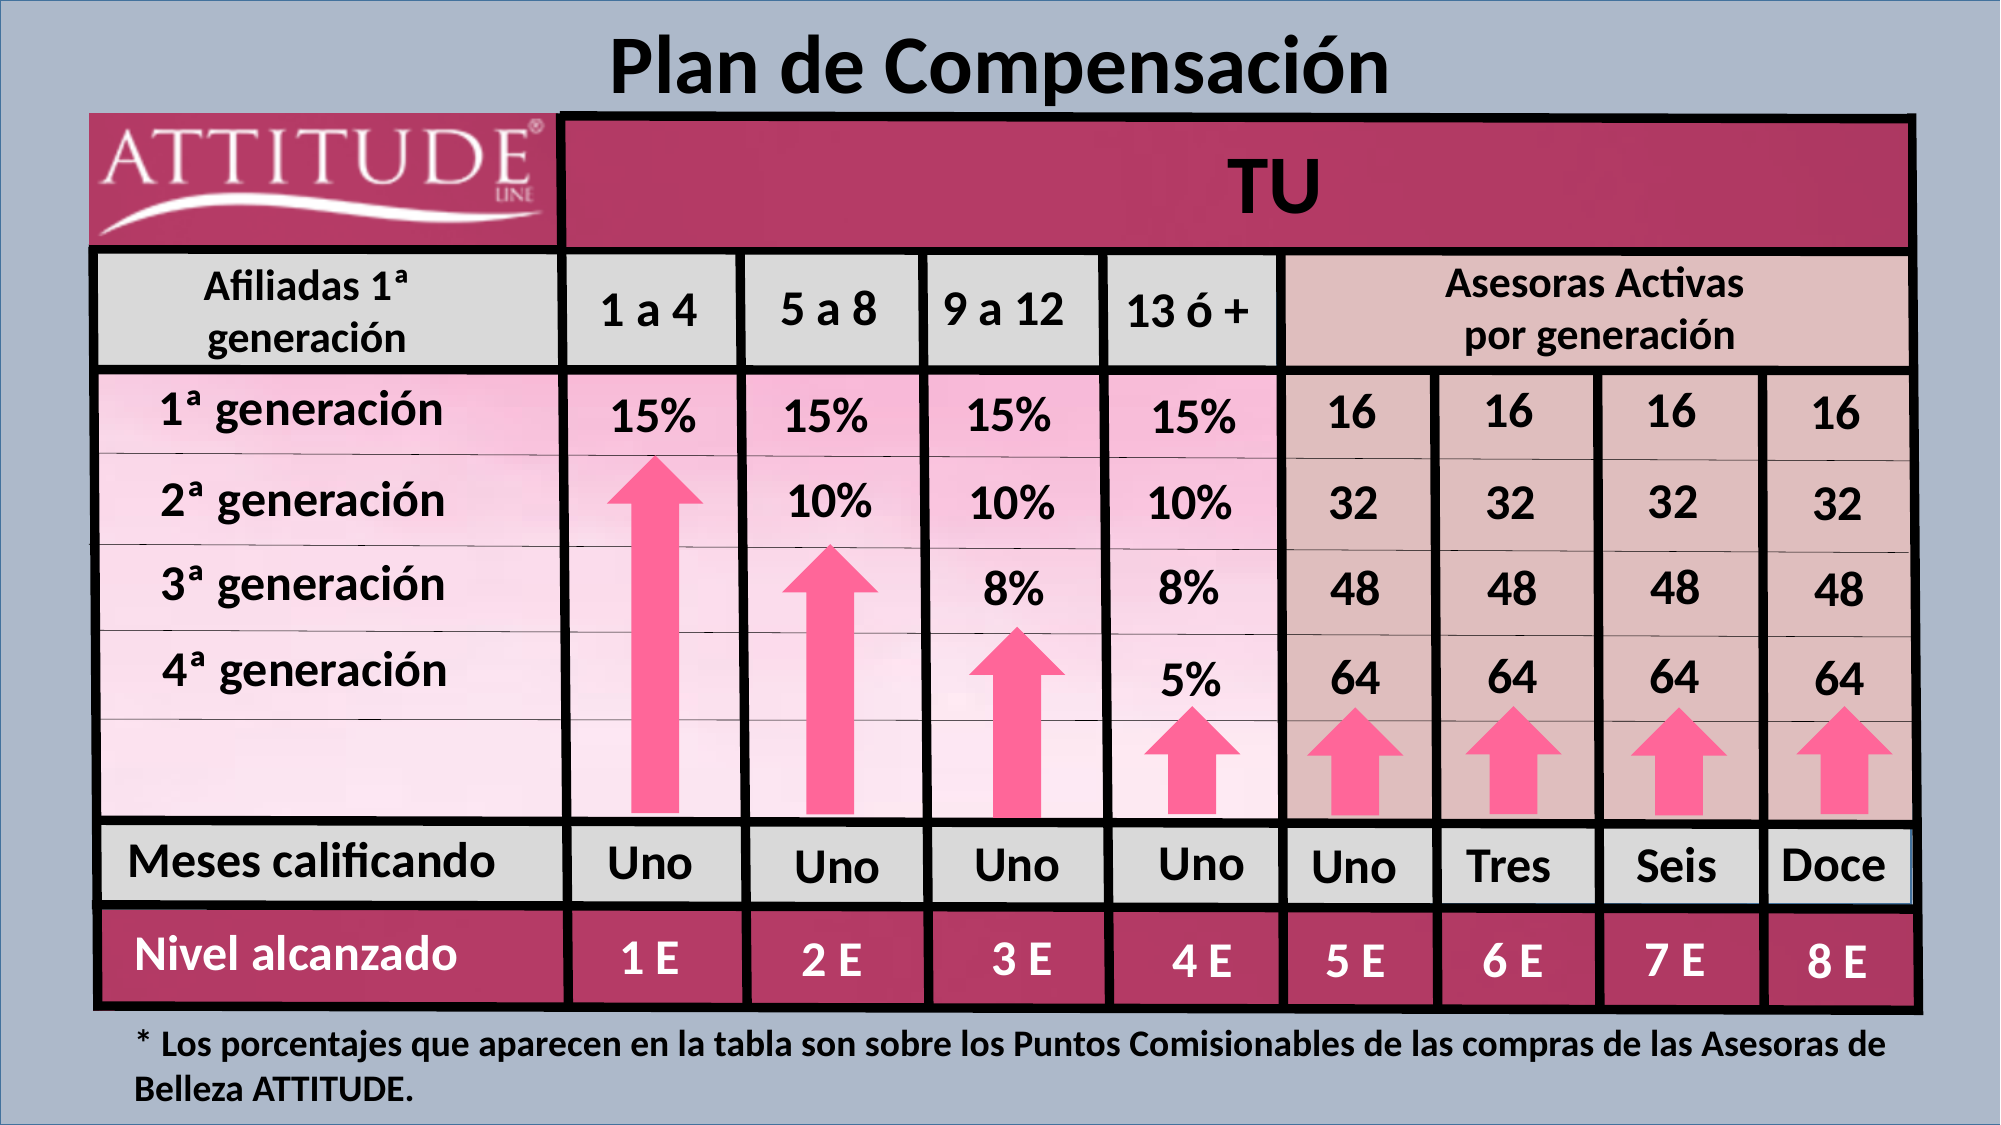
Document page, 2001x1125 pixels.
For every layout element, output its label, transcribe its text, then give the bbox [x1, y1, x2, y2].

picture [1284, 637, 1434, 719]
text_box Uno [753, 825, 922, 901]
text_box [98, 820, 560, 825]
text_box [922, 247, 929, 719]
picture [1110, 722, 1280, 820]
picture [1284, 553, 1434, 630]
picture [569, 553, 739, 630]
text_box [91, 904, 560, 910]
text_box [93, 1005, 560, 1011]
text_box Seis [1592, 825, 1597, 900]
picture [1600, 461, 1762, 544]
picture [1438, 371, 1597, 453]
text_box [560, 119, 569, 1011]
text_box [1280, 247, 1284, 719]
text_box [739, 247, 748, 719]
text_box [88, 544, 93, 553]
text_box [98, 630, 560, 637]
picture [748, 553, 922, 630]
picture [1600, 722, 1762, 820]
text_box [1102, 722, 1110, 904]
text_box Tres [1424, 825, 1432, 900]
picture [929, 371, 1102, 453]
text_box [1434, 910, 1438, 1005]
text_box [1600, 630, 1762, 637]
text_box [748, 820, 922, 825]
picture [1600, 910, 1762, 1005]
picture [1110, 461, 1280, 544]
text_box 5 a 8 [748, 268, 916, 344]
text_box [569, 453, 739, 461]
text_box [922, 910, 929, 1005]
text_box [1765, 630, 1911, 637]
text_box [98, 544, 560, 553]
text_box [569, 544, 739, 553]
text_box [1102, 910, 1110, 1005]
picture [1765, 461, 1911, 630]
picture [748, 461, 922, 544]
picture [98, 637, 560, 719]
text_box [1280, 910, 1284, 1005]
picture [1438, 637, 1597, 719]
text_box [1434, 722, 1438, 904]
text_box [1769, 900, 1911, 904]
text_box Meses calificando [103, 825, 521, 896]
picture [569, 722, 739, 820]
picture [1284, 722, 1434, 820]
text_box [1438, 630, 1597, 637]
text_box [559, 115, 1909, 119]
text_box [1113, 828, 1278, 902]
text_box Plan de Compensación [93, 3, 1909, 114]
text_box Uno [1284, 825, 1432, 901]
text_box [929, 820, 1102, 825]
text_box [922, 722, 929, 904]
picture [748, 371, 922, 453]
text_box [569, 630, 739, 637]
picture [929, 461, 1102, 544]
picture [569, 120, 1908, 247]
picture [929, 553, 1102, 630]
text_box [1605, 900, 1759, 904]
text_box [929, 630, 1102, 637]
text_box Seis [1600, 825, 1749, 900]
text_box Uno [933, 825, 1102, 900]
picture [748, 722, 922, 820]
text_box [1600, 453, 1762, 461]
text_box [748, 453, 922, 461]
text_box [569, 904, 1917, 910]
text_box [1434, 368, 1438, 719]
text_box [1284, 544, 1434, 553]
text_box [93, 722, 98, 904]
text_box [1280, 722, 1284, 904]
picture [569, 461, 739, 544]
picture [929, 722, 1102, 820]
picture [1600, 637, 1762, 719]
picture [1110, 254, 1280, 369]
picture [89, 113, 558, 245]
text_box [1765, 820, 1911, 825]
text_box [1911, 113, 1919, 1016]
picture [1438, 553, 1597, 630]
text_box Afiliadas 1ª generación [98, 252, 520, 365]
picture [1438, 910, 1597, 1005]
picture [98, 553, 560, 630]
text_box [98, 453, 560, 461]
picture [569, 637, 739, 719]
picture [1110, 553, 1280, 630]
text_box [748, 248, 922, 252]
picture [98, 910, 560, 1005]
picture [1284, 371, 1434, 453]
text_box 1 a 4 [569, 268, 736, 344]
text_box [0, 0, 2000, 1125]
picture [1438, 461, 1597, 544]
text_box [748, 630, 922, 637]
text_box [1438, 820, 1597, 825]
picture [569, 910, 739, 1005]
text_box 9 a 12 [929, 268, 1091, 343]
picture [1765, 371, 1911, 453]
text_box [1765, 453, 1911, 461]
picture [929, 910, 1102, 1005]
picture [1765, 637, 1911, 719]
picture [1765, 910, 1911, 1005]
picture [1110, 637, 1280, 719]
text_box [569, 344, 736, 365]
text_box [739, 910, 748, 1005]
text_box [1110, 544, 1280, 553]
text_box Doce [1749, 825, 1759, 900]
picture [1284, 461, 1434, 544]
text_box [1438, 544, 1597, 553]
text_box Doce [1769, 825, 1911, 900]
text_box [1110, 820, 1280, 825]
picture [98, 722, 560, 820]
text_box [1600, 544, 1762, 553]
text_box [748, 255, 918, 268]
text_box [98, 248, 560, 252]
picture [1284, 254, 1911, 369]
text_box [1110, 453, 1280, 461]
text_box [1102, 248, 1110, 719]
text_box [1284, 630, 1434, 637]
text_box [93, 910, 98, 1005]
picture [1600, 553, 1762, 630]
picture [1765, 722, 1911, 820]
text_box [102, 825, 560, 901]
picture [748, 910, 922, 1005]
picture [569, 371, 739, 453]
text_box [569, 248, 739, 252]
text_box * Los porcentajes que aparecen en la tabla son sobre los Puntos Comisionables de las compras de las Asesoras de Belleza ATTITUDE. [119, 1011, 1923, 1117]
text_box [1110, 248, 1280, 252]
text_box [1110, 630, 1280, 637]
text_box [1438, 453, 1597, 461]
picture [1110, 910, 1280, 1005]
picture [929, 637, 1102, 719]
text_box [93, 246, 98, 719]
picture [1284, 910, 1434, 1005]
text_box [929, 255, 1099, 365]
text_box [1600, 820, 1762, 825]
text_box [569, 820, 739, 825]
text_box [569, 255, 735, 268]
text_box [748, 343, 918, 365]
text_box [573, 827, 739, 901]
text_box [929, 248, 1102, 252]
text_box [1284, 248, 1909, 252]
text_box [520, 255, 558, 365]
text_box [739, 722, 748, 904]
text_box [1765, 544, 1909, 553]
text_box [1284, 453, 1434, 461]
text_box 13 ó + [1110, 270, 1271, 345]
picture [1110, 371, 1280, 453]
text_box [929, 544, 1102, 553]
picture [98, 371, 560, 453]
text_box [1284, 820, 1434, 825]
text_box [929, 453, 1102, 461]
text_box [1110, 256, 1276, 365]
picture [1600, 371, 1762, 453]
picture [1438, 722, 1597, 820]
picture [748, 637, 922, 719]
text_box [569, 1005, 1918, 1011]
text_box Uno [572, 825, 736, 897]
picture [98, 461, 560, 544]
text_box Tres [1442, 825, 1592, 900]
text_box Uno [1117, 825, 1280, 898]
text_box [748, 544, 922, 553]
